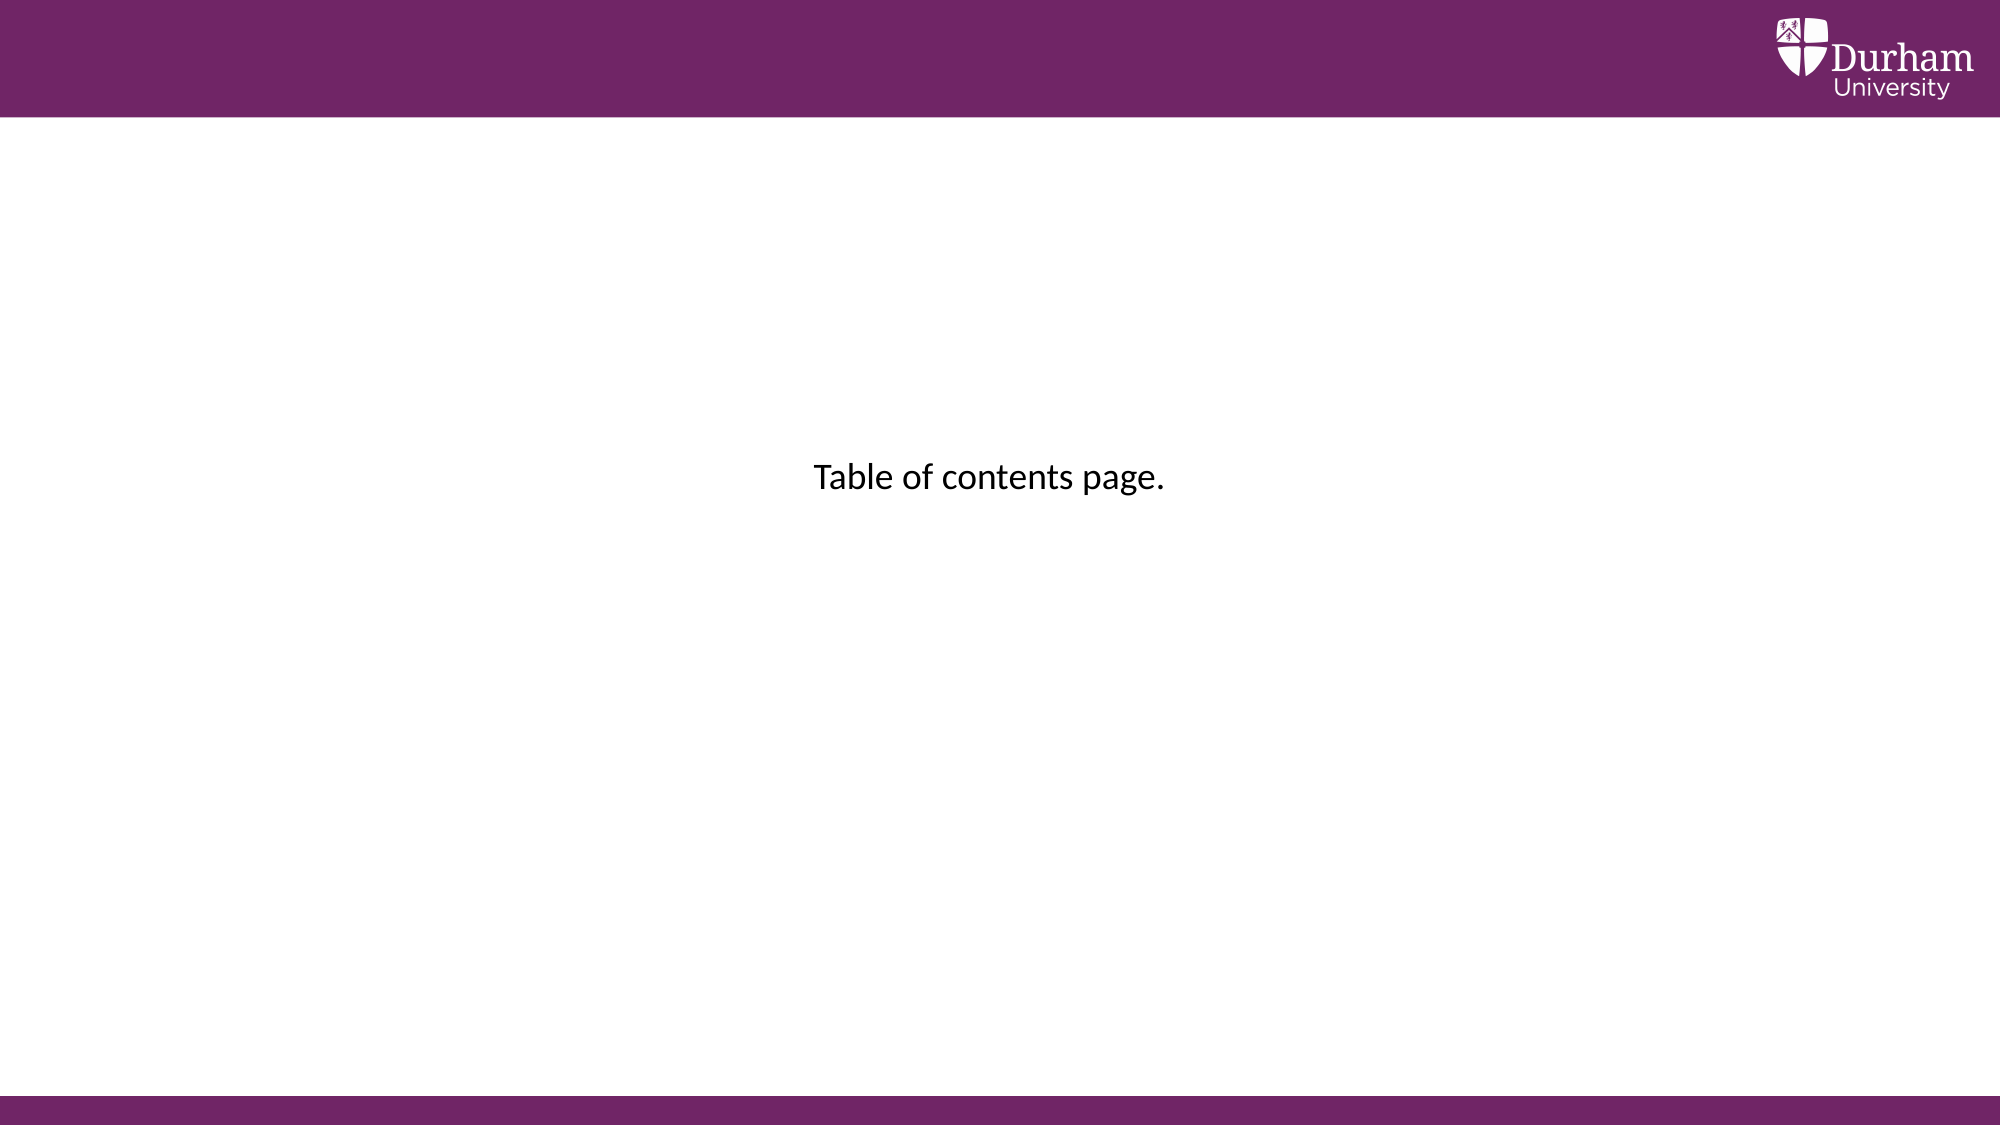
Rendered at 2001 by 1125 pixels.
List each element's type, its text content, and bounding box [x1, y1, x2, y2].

text_box [0, 0, 1736, 118]
text_box Table of contents page. [798, 444, 1897, 505]
text_box [0, 1095, 2000, 1125]
picture [1736, 0, 2000, 141]
